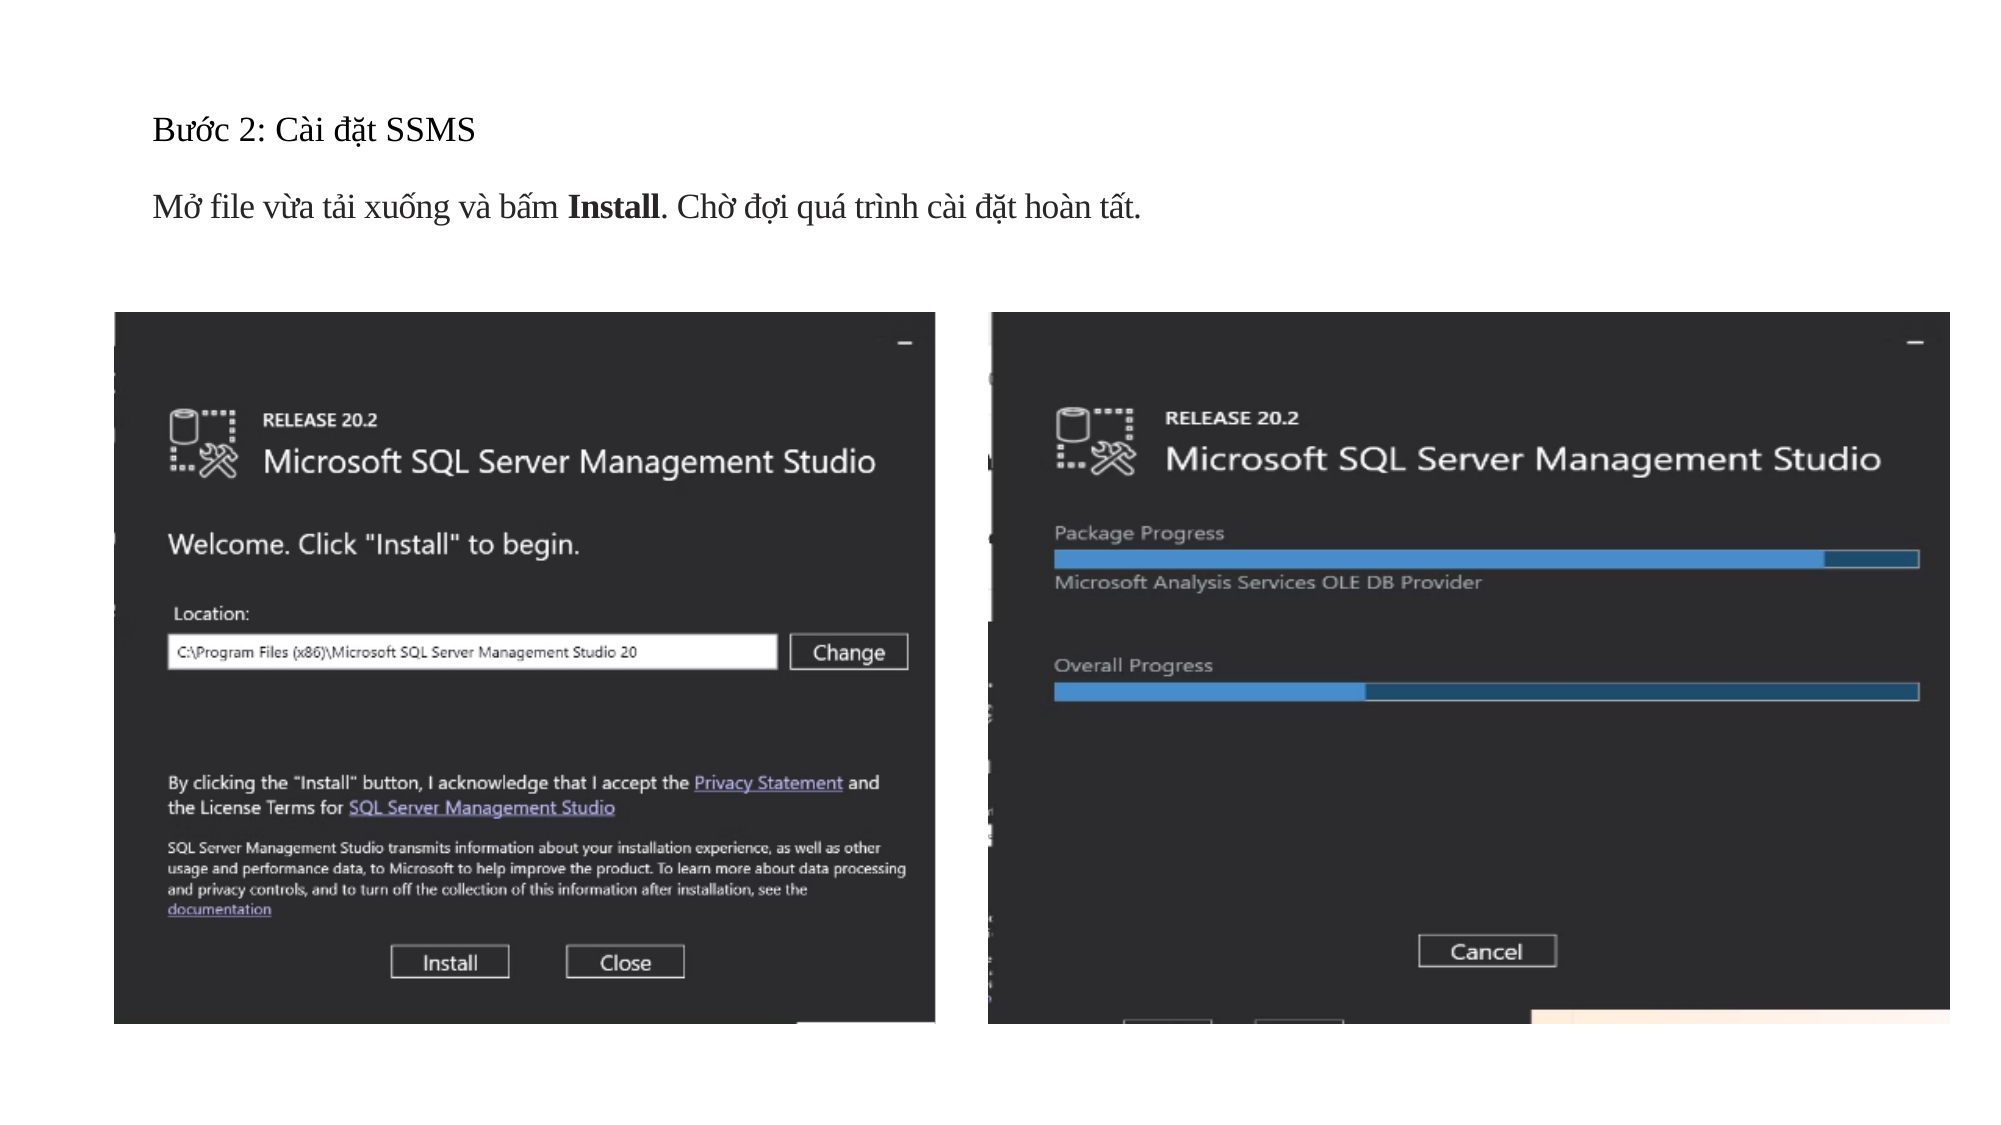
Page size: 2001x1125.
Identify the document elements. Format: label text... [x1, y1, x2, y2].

title Bước 2: Cài đặt SSMS Mở file vừa tải xuống và bấm Install. Chờ đợi quá trình cài đặt hoàn tất. [137, 59, 1863, 278]
picture [988, 312, 1950, 1025]
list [114, 312, 937, 1025]
